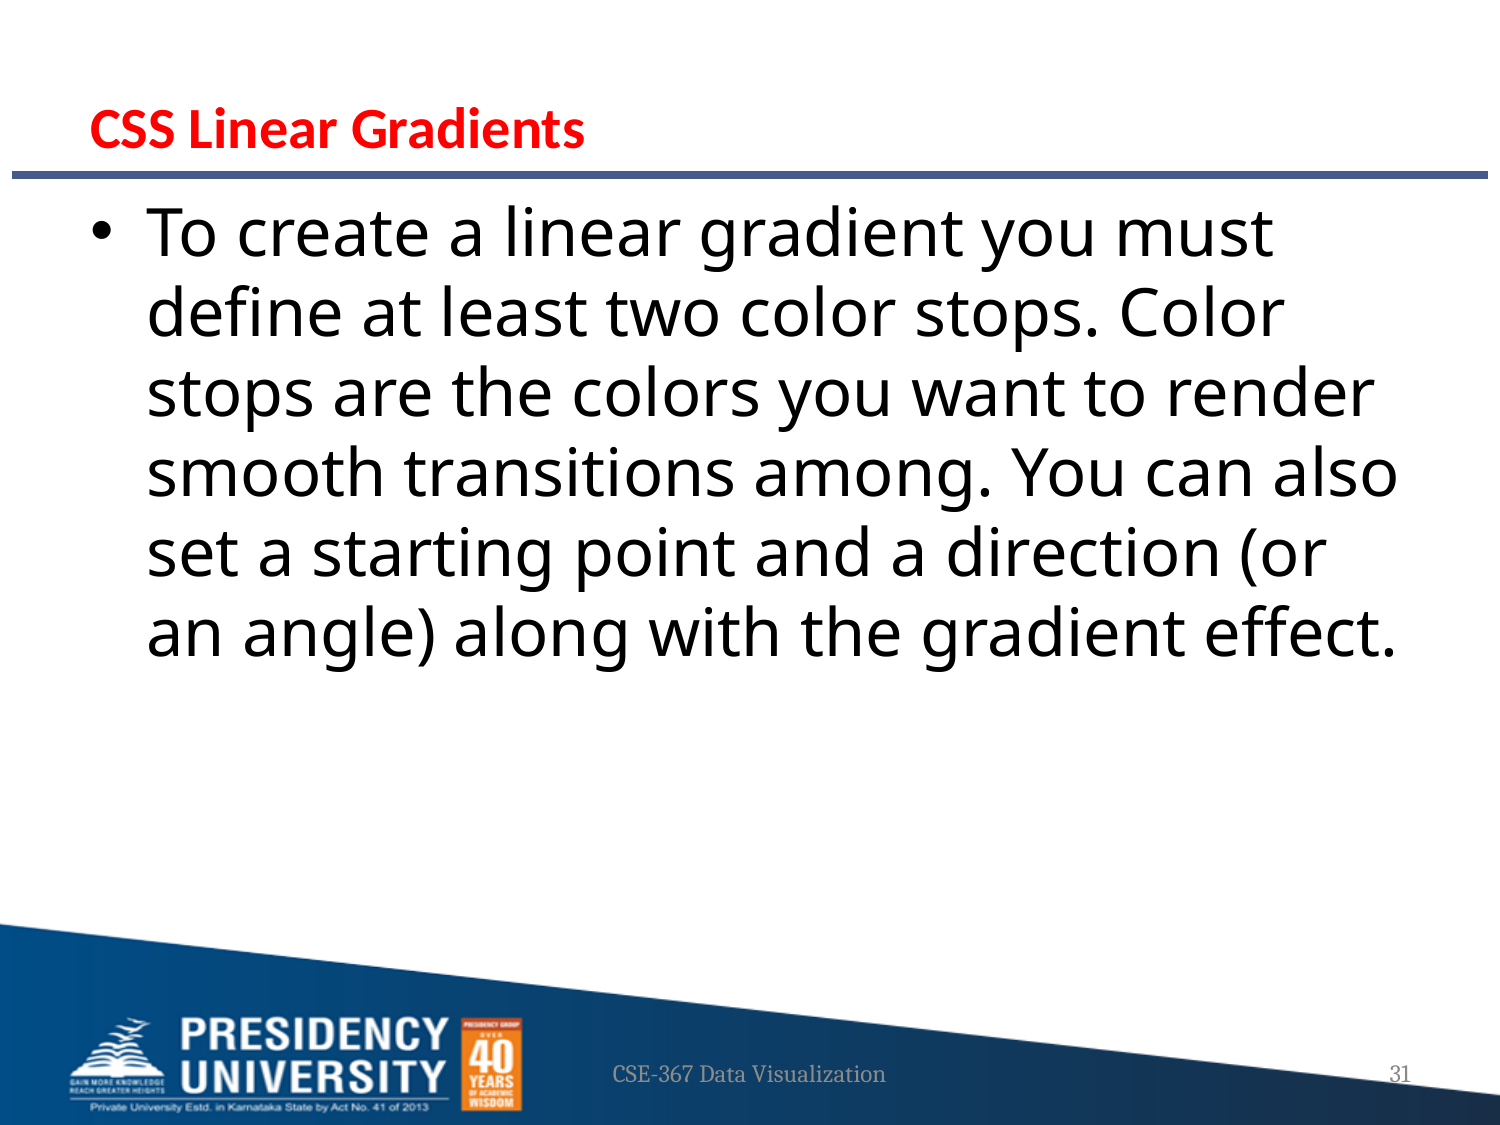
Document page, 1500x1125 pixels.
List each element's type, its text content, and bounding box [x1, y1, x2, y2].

footer CSE-367 Data Visualization [512, 1042, 988, 1103]
list To create a linear gradient you must define at least two color stops. Color stops are the colors you want to render smooth transitions among. You can also set a starting point and a direction (or an angle) along with the gradient effect. [75, 182, 1425, 950]
slide_number 31 [1074, 1042, 1425, 1103]
picture [0, 921, 1500, 1125]
title CSS Linear Gradients [75, 50, 1425, 168]
